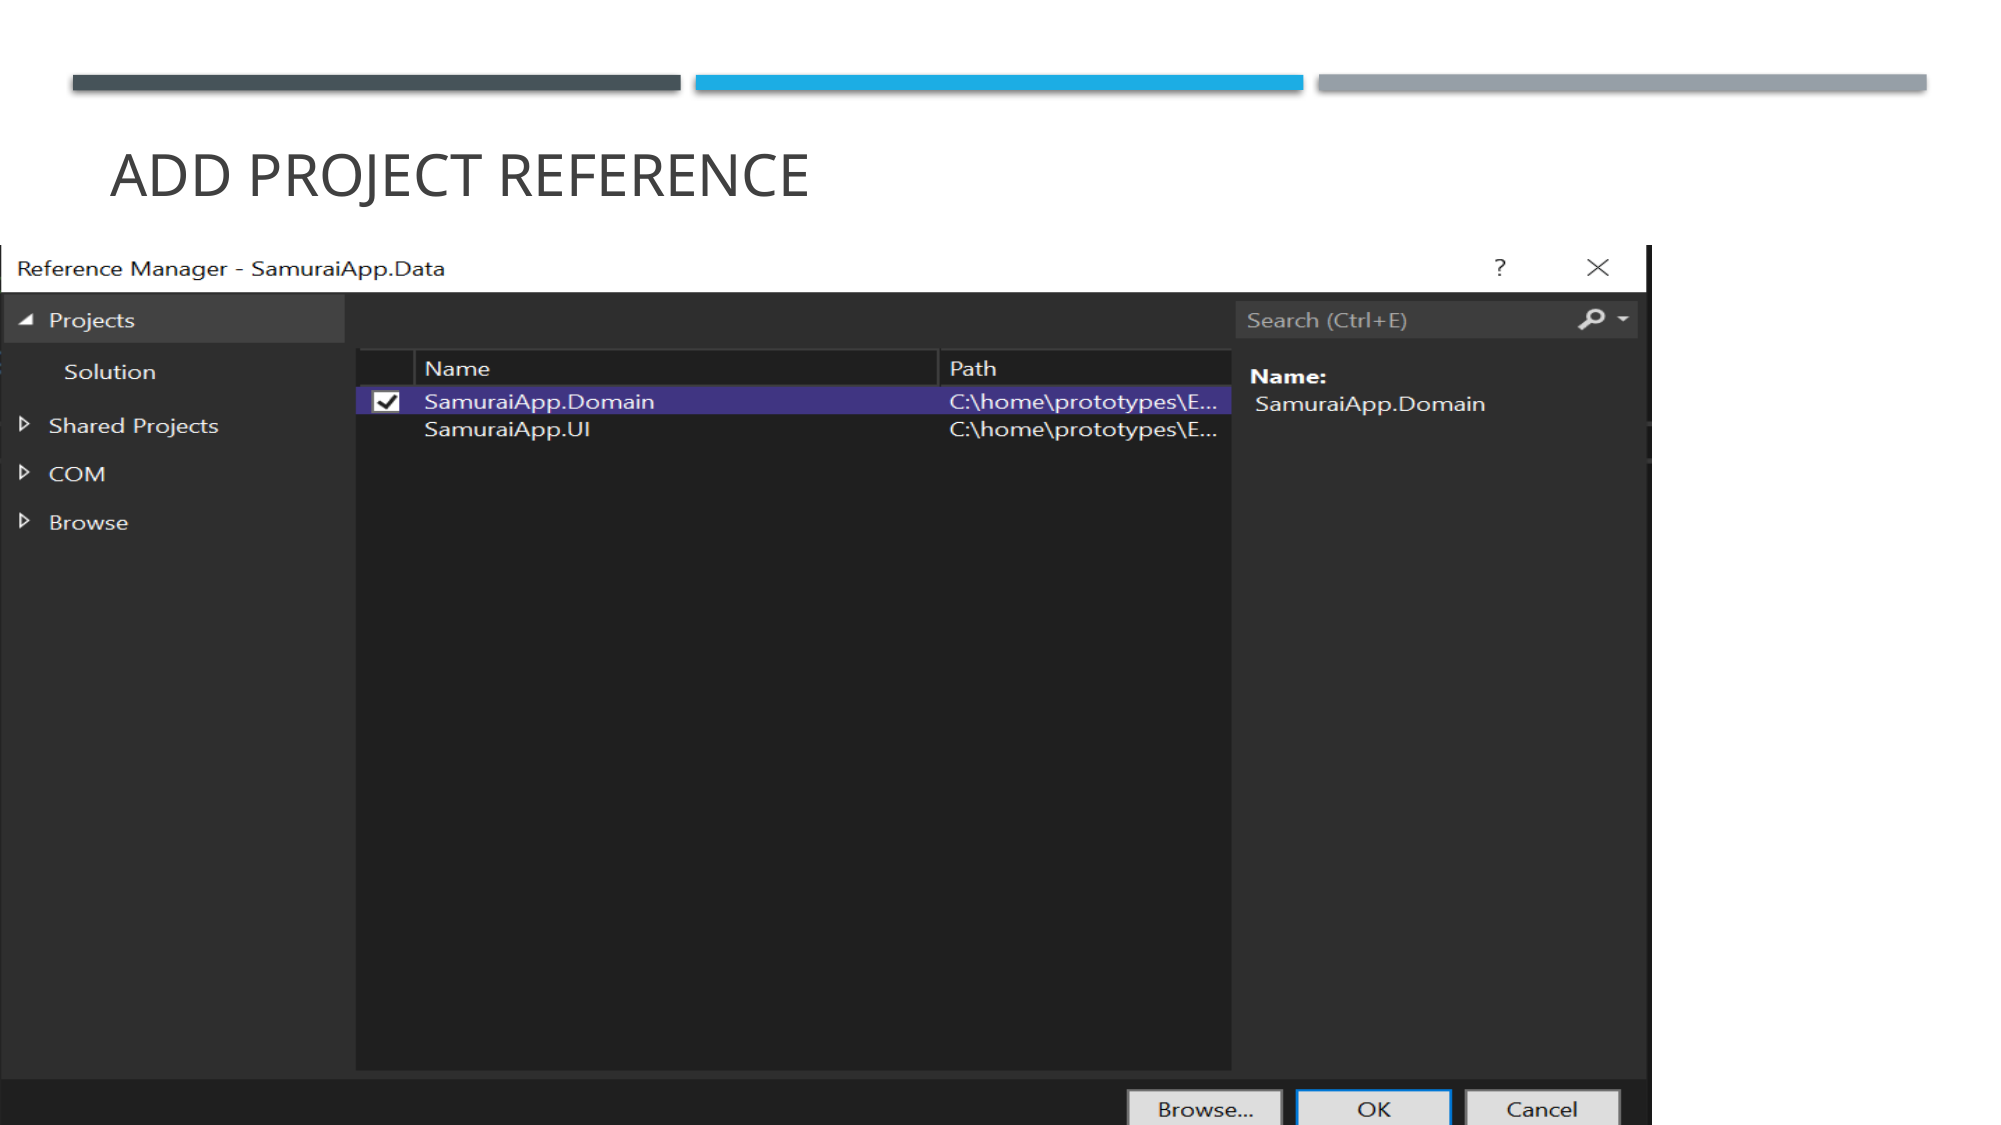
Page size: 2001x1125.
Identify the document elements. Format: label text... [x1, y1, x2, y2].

picture [0, 245, 1652, 1125]
title ADD PROJECT REFERENCE [95, 115, 1905, 216]
